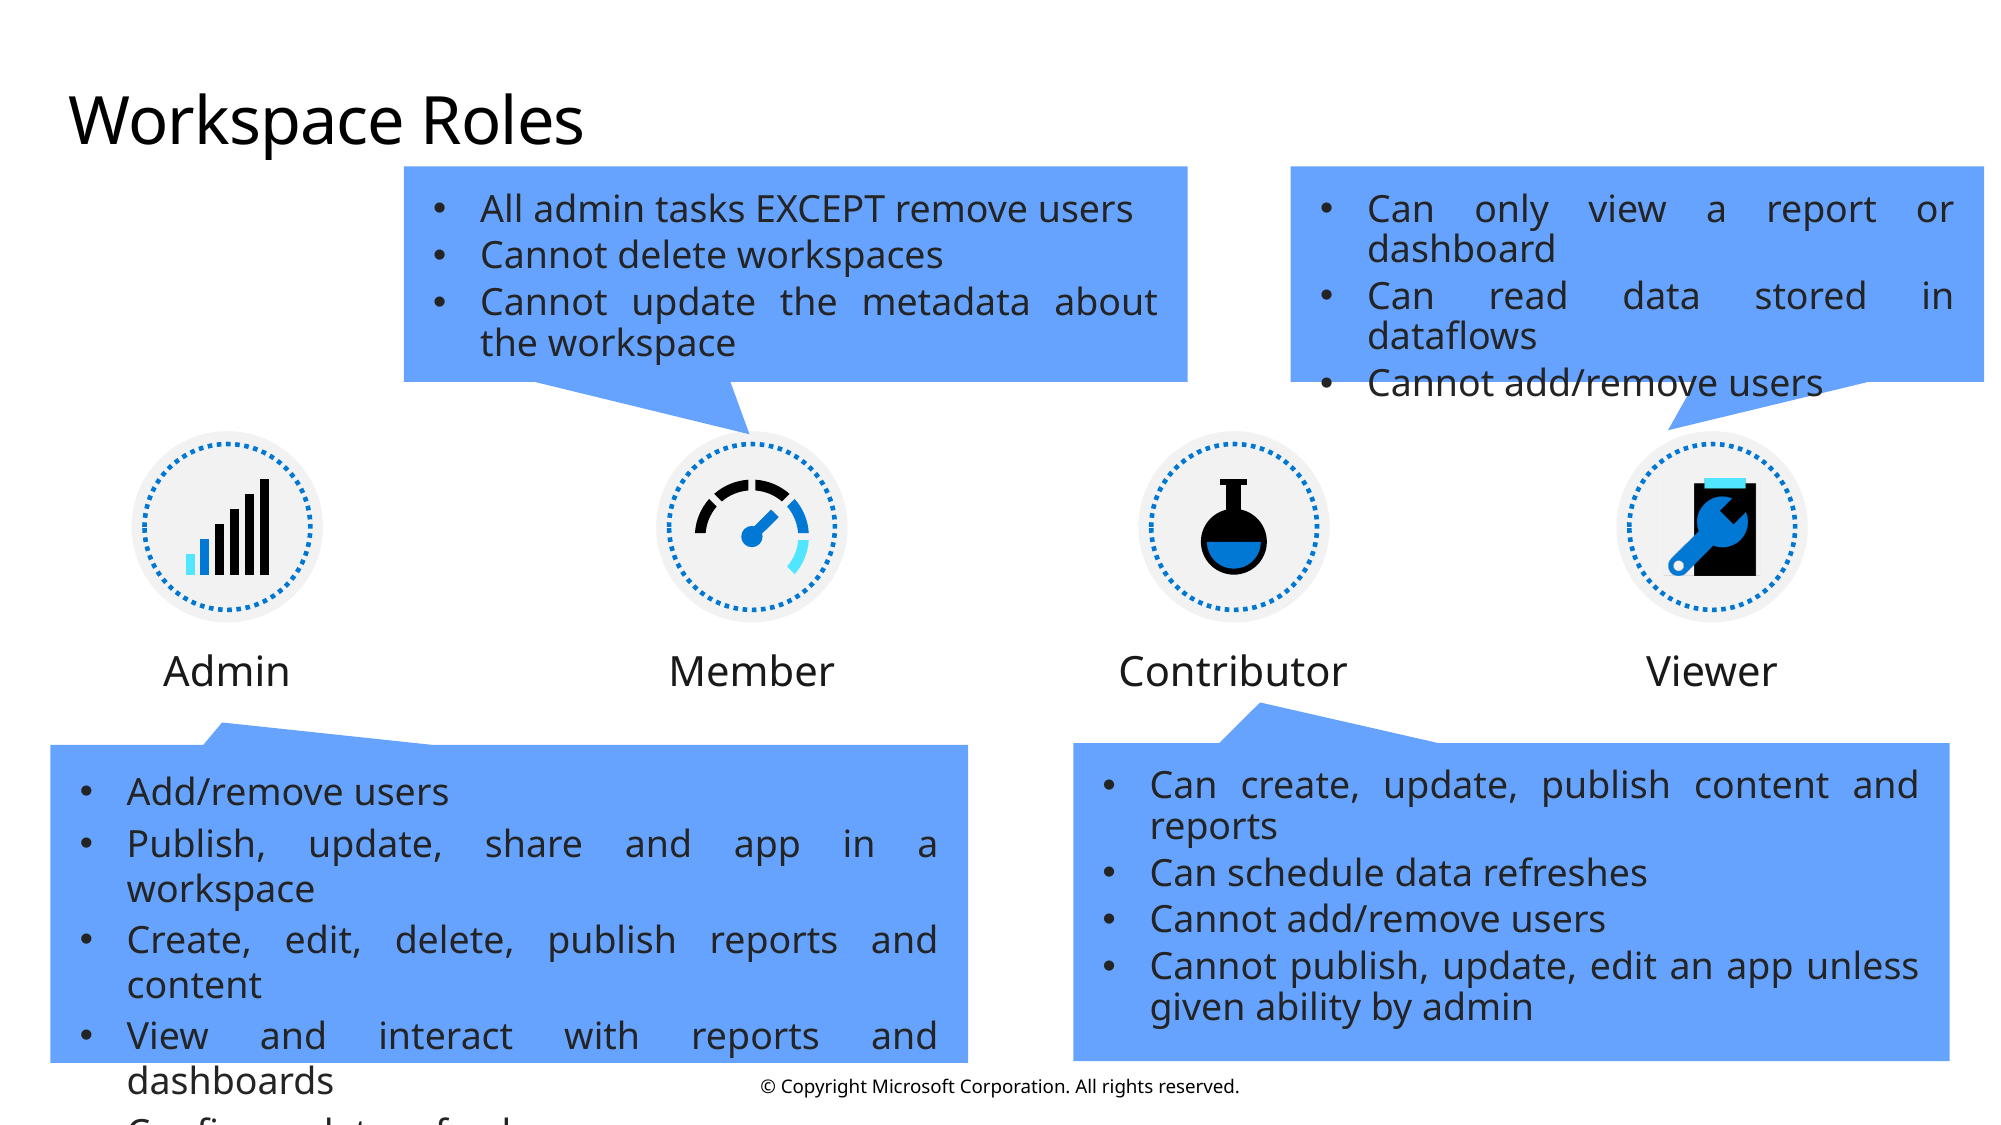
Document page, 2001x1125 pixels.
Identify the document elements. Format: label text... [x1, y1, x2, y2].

text_box All admin tasks EXCEPT remove users Cannot delete workspaces Cannot update the metadata about the workspace [403, 165, 1189, 430]
text_box Add/remove users Publish, update, share and app in a workspace Create, edit, delete, publish reports and content View and interact with reports and dashboards Configure data refreshes [49, 721, 969, 1064]
text_box Admin [50, 612, 404, 728]
text_box Can only view a report or dashboard Can read data stored in dataflows Cannot add/remove users [1289, 165, 1985, 430]
text_box Member [574, 612, 929, 728]
picture [131, 430, 324, 623]
title Workspace Roles [68, 72, 1930, 184]
picture [1137, 430, 1330, 623]
text_box Viewer [1535, 612, 1889, 728]
picture [1616, 430, 1808, 623]
text_box Contributor [1056, 612, 1410, 728]
text_box Can create, update, publish content and reports Can schedule data refreshes Cannot add/remove users Cannot publish, update, edit an app unless given ability by admin [1072, 701, 1951, 1062]
picture [655, 430, 848, 623]
